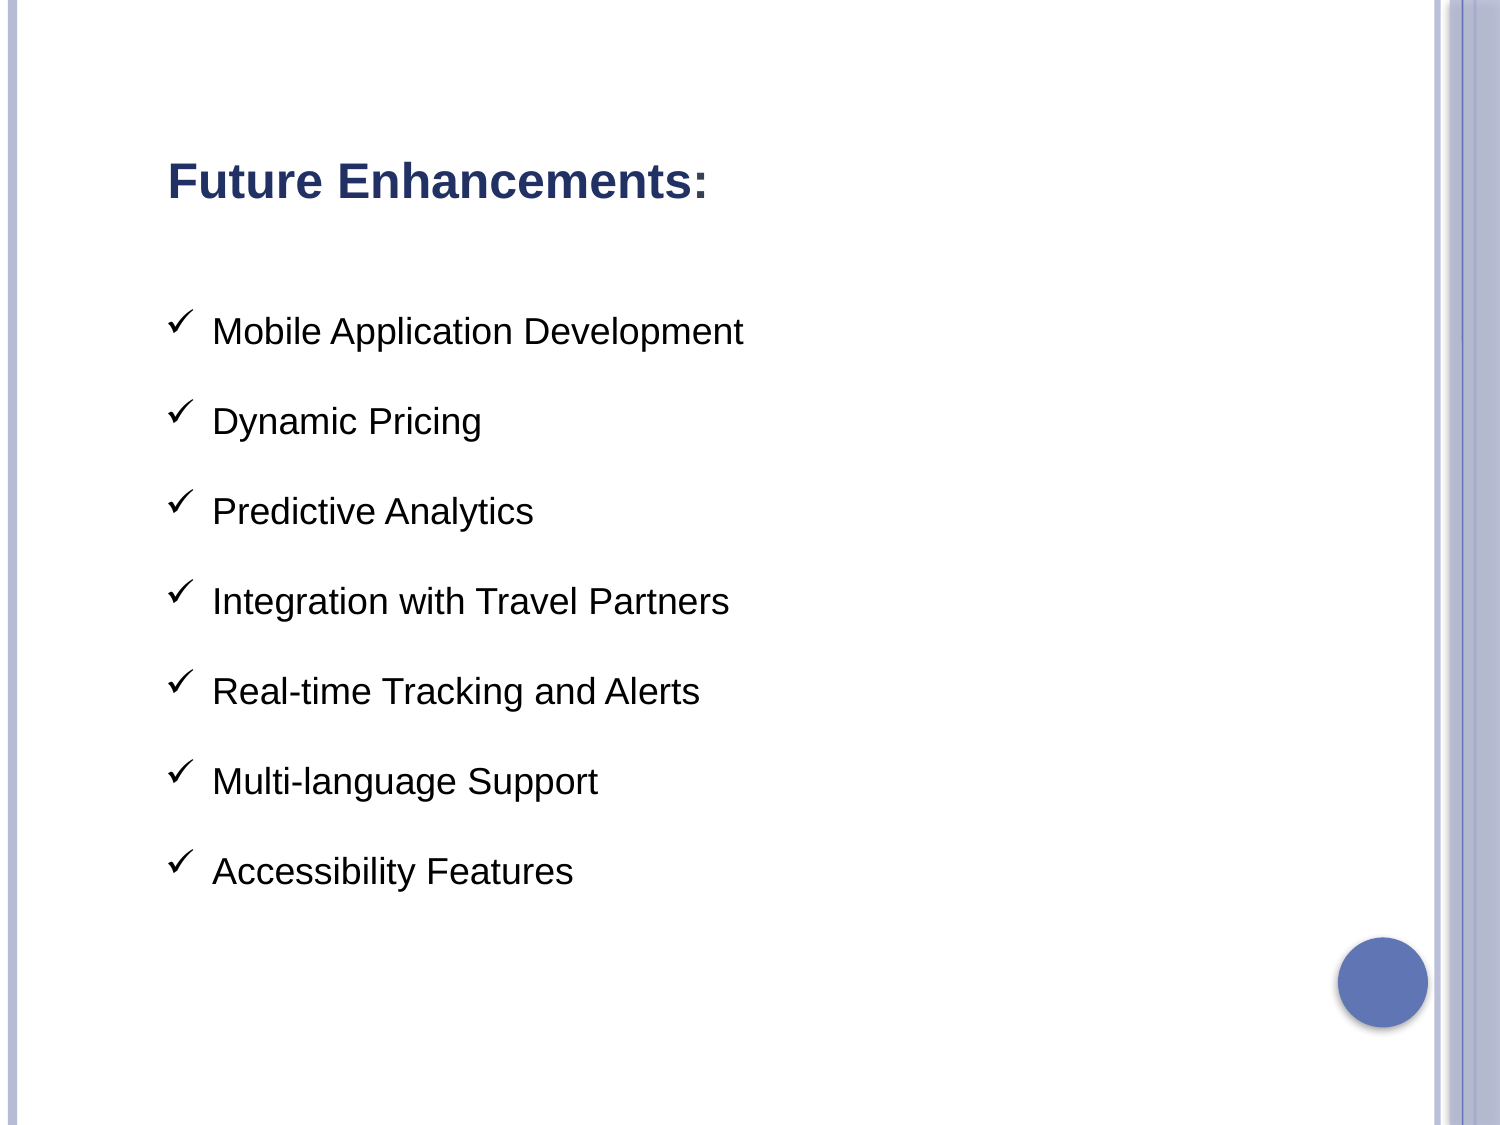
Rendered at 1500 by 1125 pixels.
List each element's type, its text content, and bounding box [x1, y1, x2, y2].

text_box Future Enhancements: [152, 140, 725, 216]
text_box Mobile Application Development Dynamic Pricing Predictive Analytics Integration with Travel Partners Real-time Tracking and Alerts Multi-language Support Accessibility Features [150, 299, 1203, 900]
